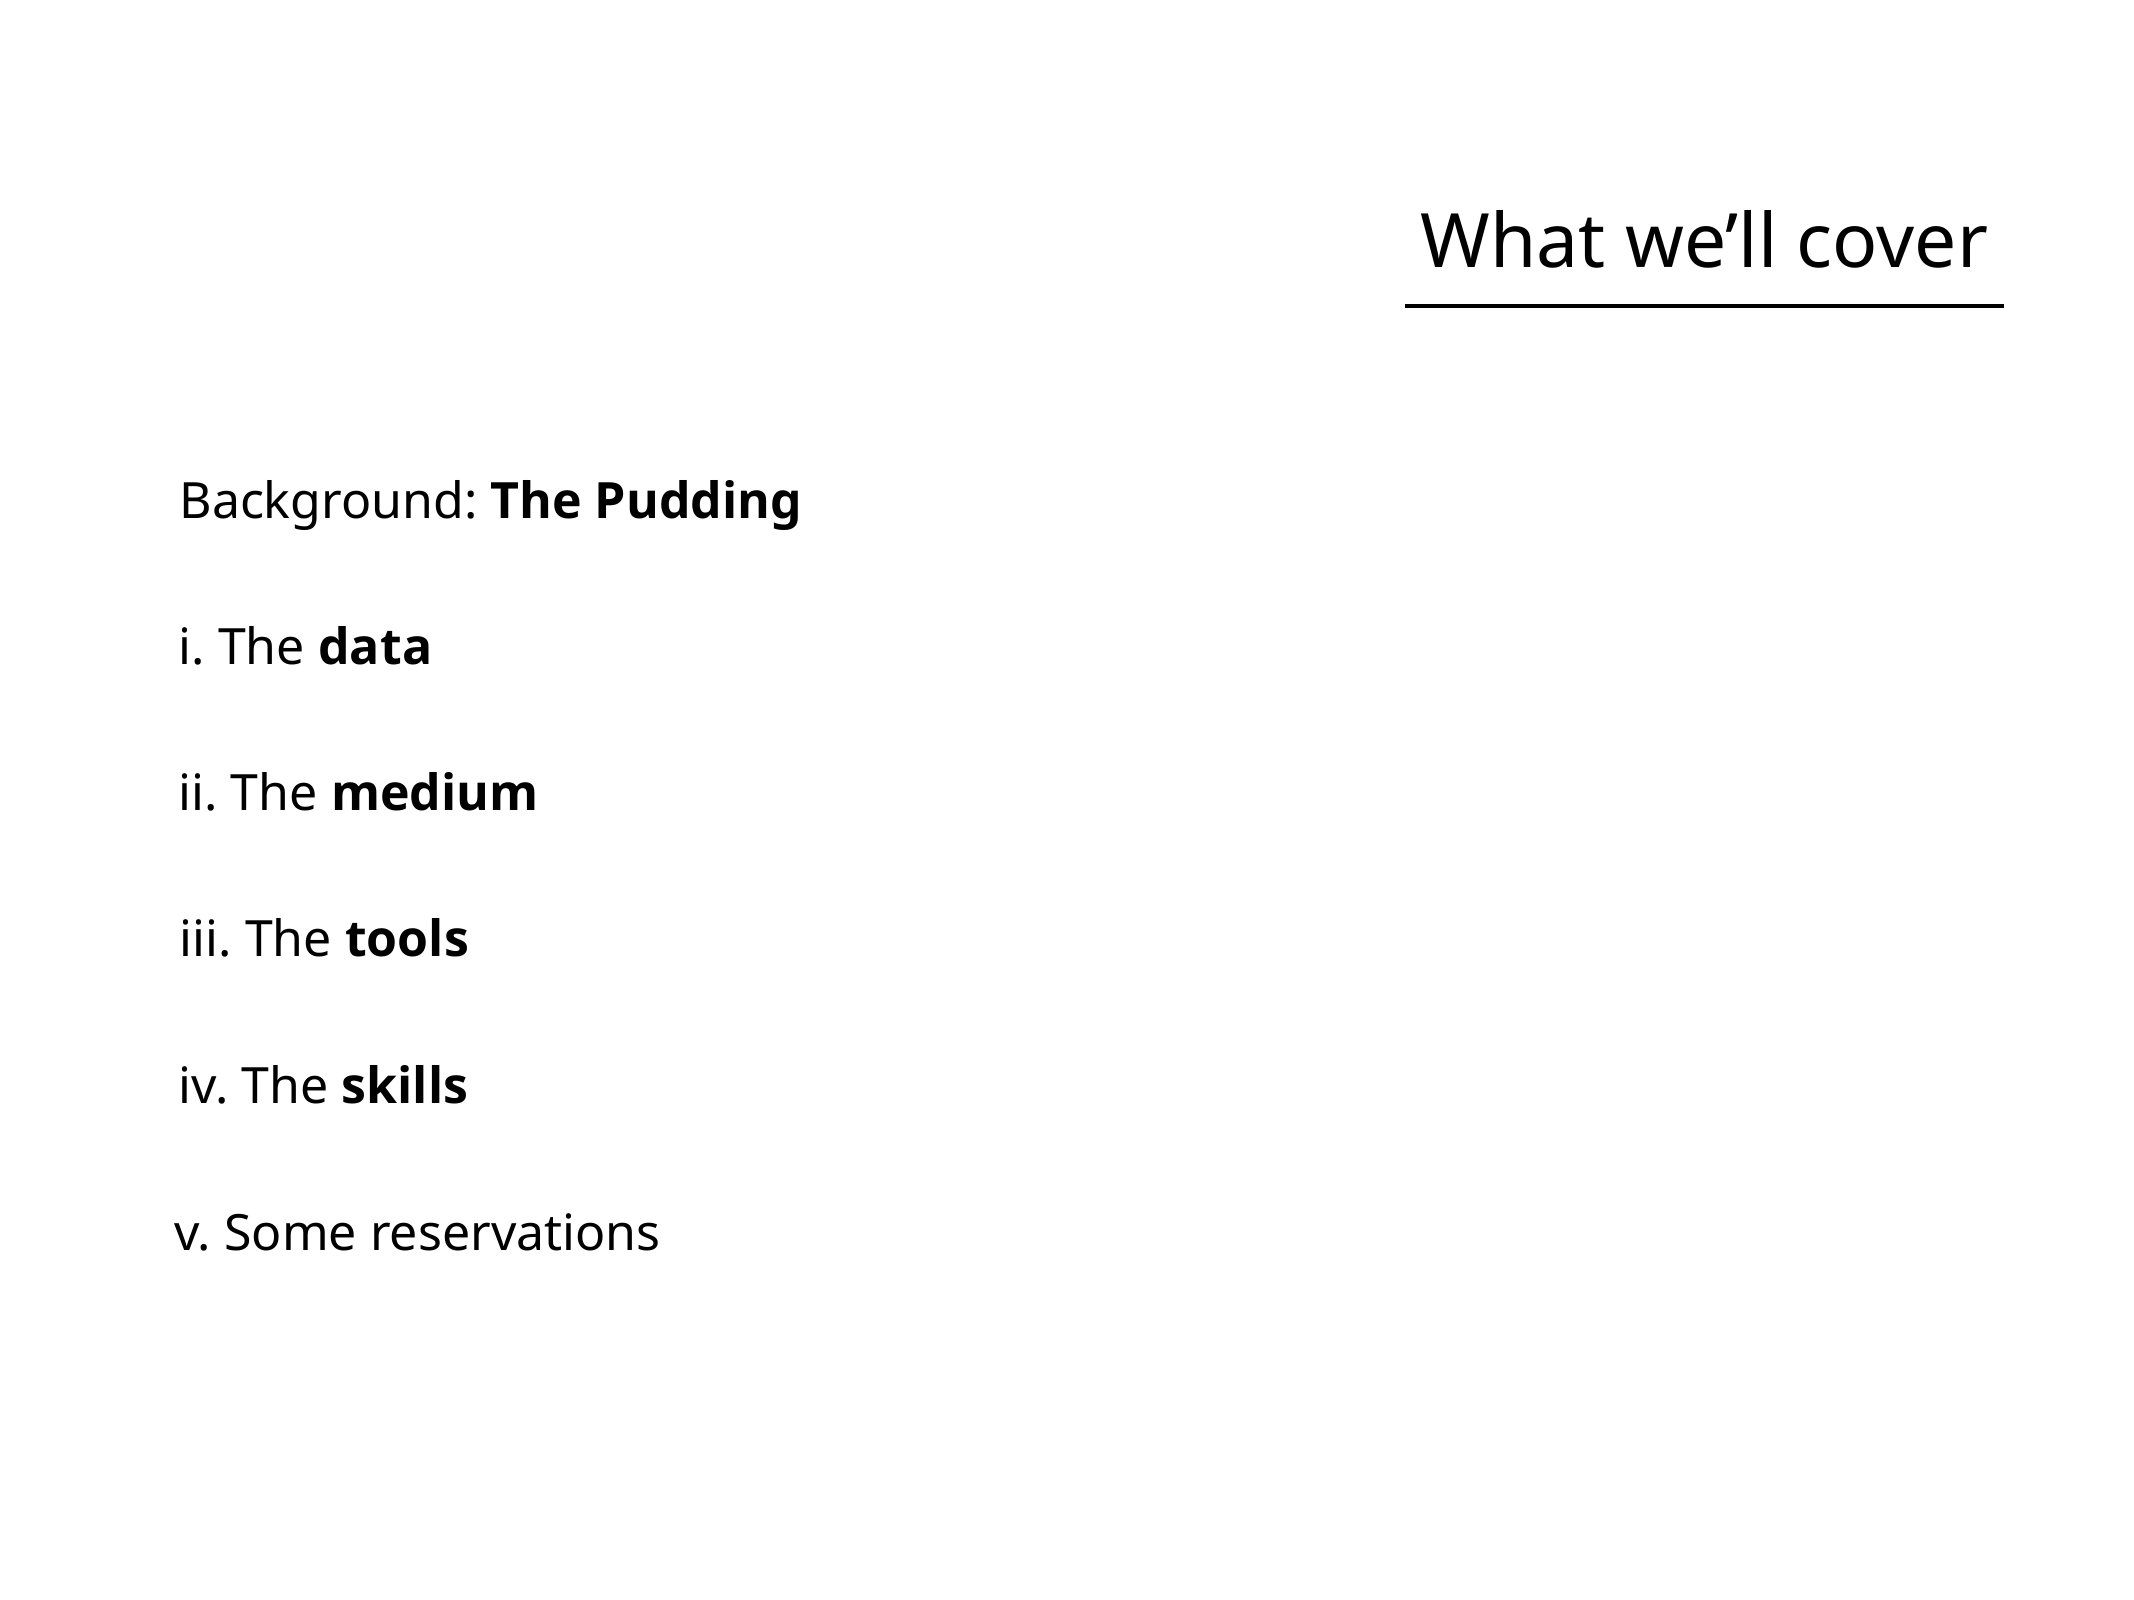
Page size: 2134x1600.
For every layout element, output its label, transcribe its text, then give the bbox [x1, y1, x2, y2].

text_box ii. The medium [170, 752, 547, 829]
text_box What we’ll cover [1412, 184, 1997, 291]
text_box Background: The Pudding [171, 460, 811, 537]
text_box i. The data [170, 605, 441, 683]
text_box v. Some reservations [166, 1191, 670, 1269]
text_box iv. The skills [170, 1045, 477, 1122]
text_box iii. The tools [171, 898, 478, 976]
